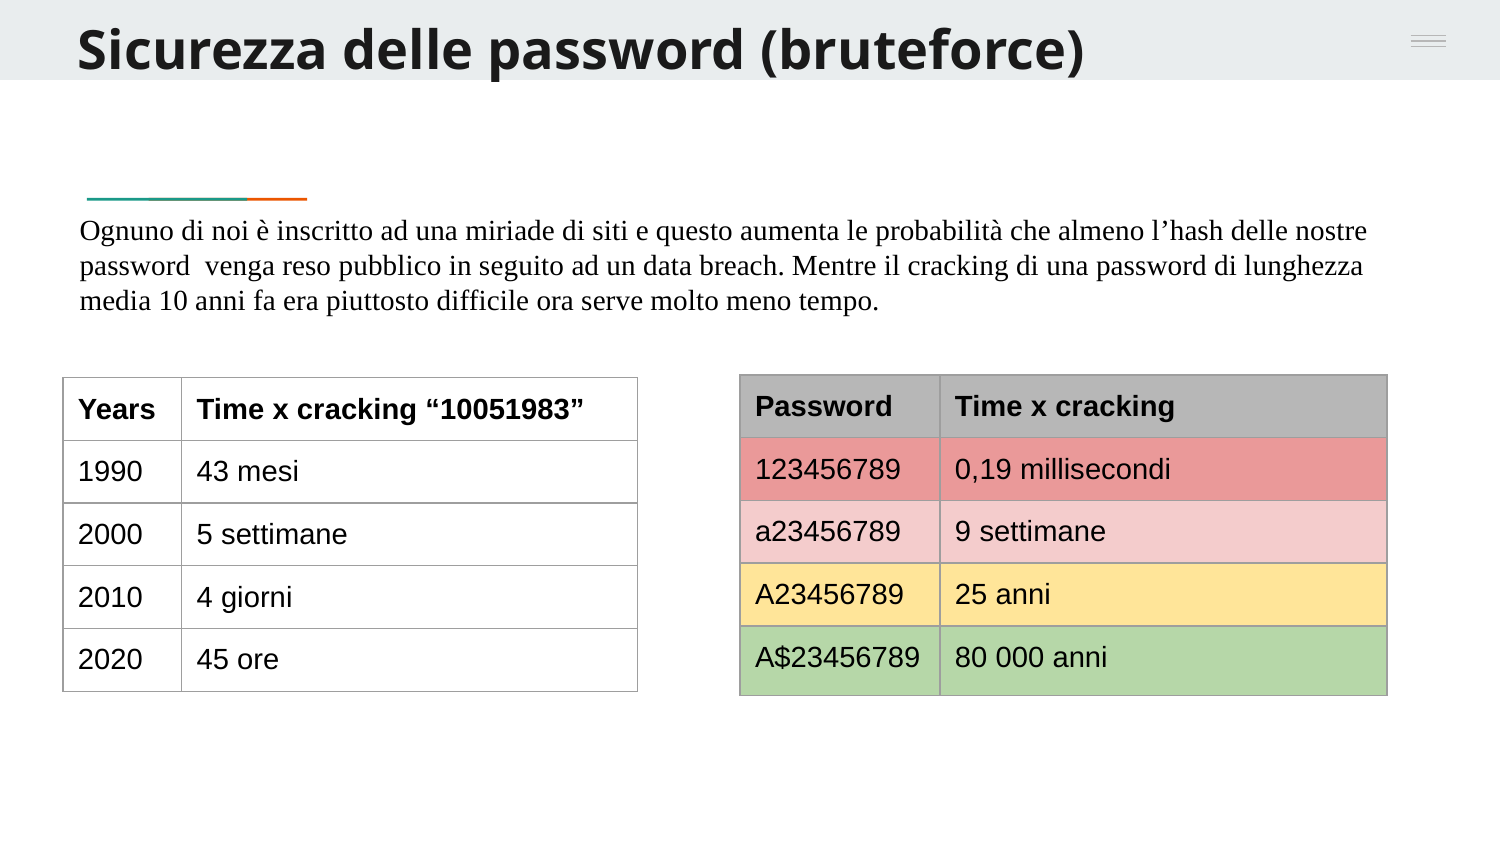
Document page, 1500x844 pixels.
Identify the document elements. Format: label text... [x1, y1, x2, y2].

table_cell 43 mesi [182, 441, 637, 502]
table_cell 4 giorni [182, 566, 637, 628]
table_cell 0,19 millisecondi [941, 438, 1386, 500]
table_cell a23456789 [741, 501, 939, 562]
table_header Years [64, 378, 181, 440]
table_cell 25 anni [941, 564, 1386, 625]
title Sicurezza delle password (bruteforce) [62, 0, 1325, 88]
table_cell 5 settimane [182, 504, 637, 565]
table_cell 1990 [64, 441, 181, 502]
table_cell 80 000 anni [941, 627, 1386, 695]
table_header Password [741, 376, 939, 437]
table_cell 123456789 [741, 438, 939, 500]
table_cell 2020 [64, 629, 181, 691]
table_cell 2000 [64, 504, 181, 565]
table_header Time x cracking “10051983” [182, 378, 637, 440]
table_cell 45 ore [182, 629, 637, 691]
table_header Time x cracking [941, 376, 1386, 437]
table_cell A23456789 [741, 564, 939, 625]
table_cell 2010 [64, 566, 181, 628]
text_box Ognuno di noi è inscritto ad una miriade di siti e questo aumenta le probabilità che almeno l’hash delle nostre password venga reso pubblico in seguito ad un data breach. Mentre il cracking di una password di lunghezza media 10 anni fa era piuttosto difficile ora serve molto meno tempo. [64, 196, 1436, 320]
table_cell A$23456789 [741, 627, 939, 695]
table_cell 9 settimane [941, 501, 1386, 562]
